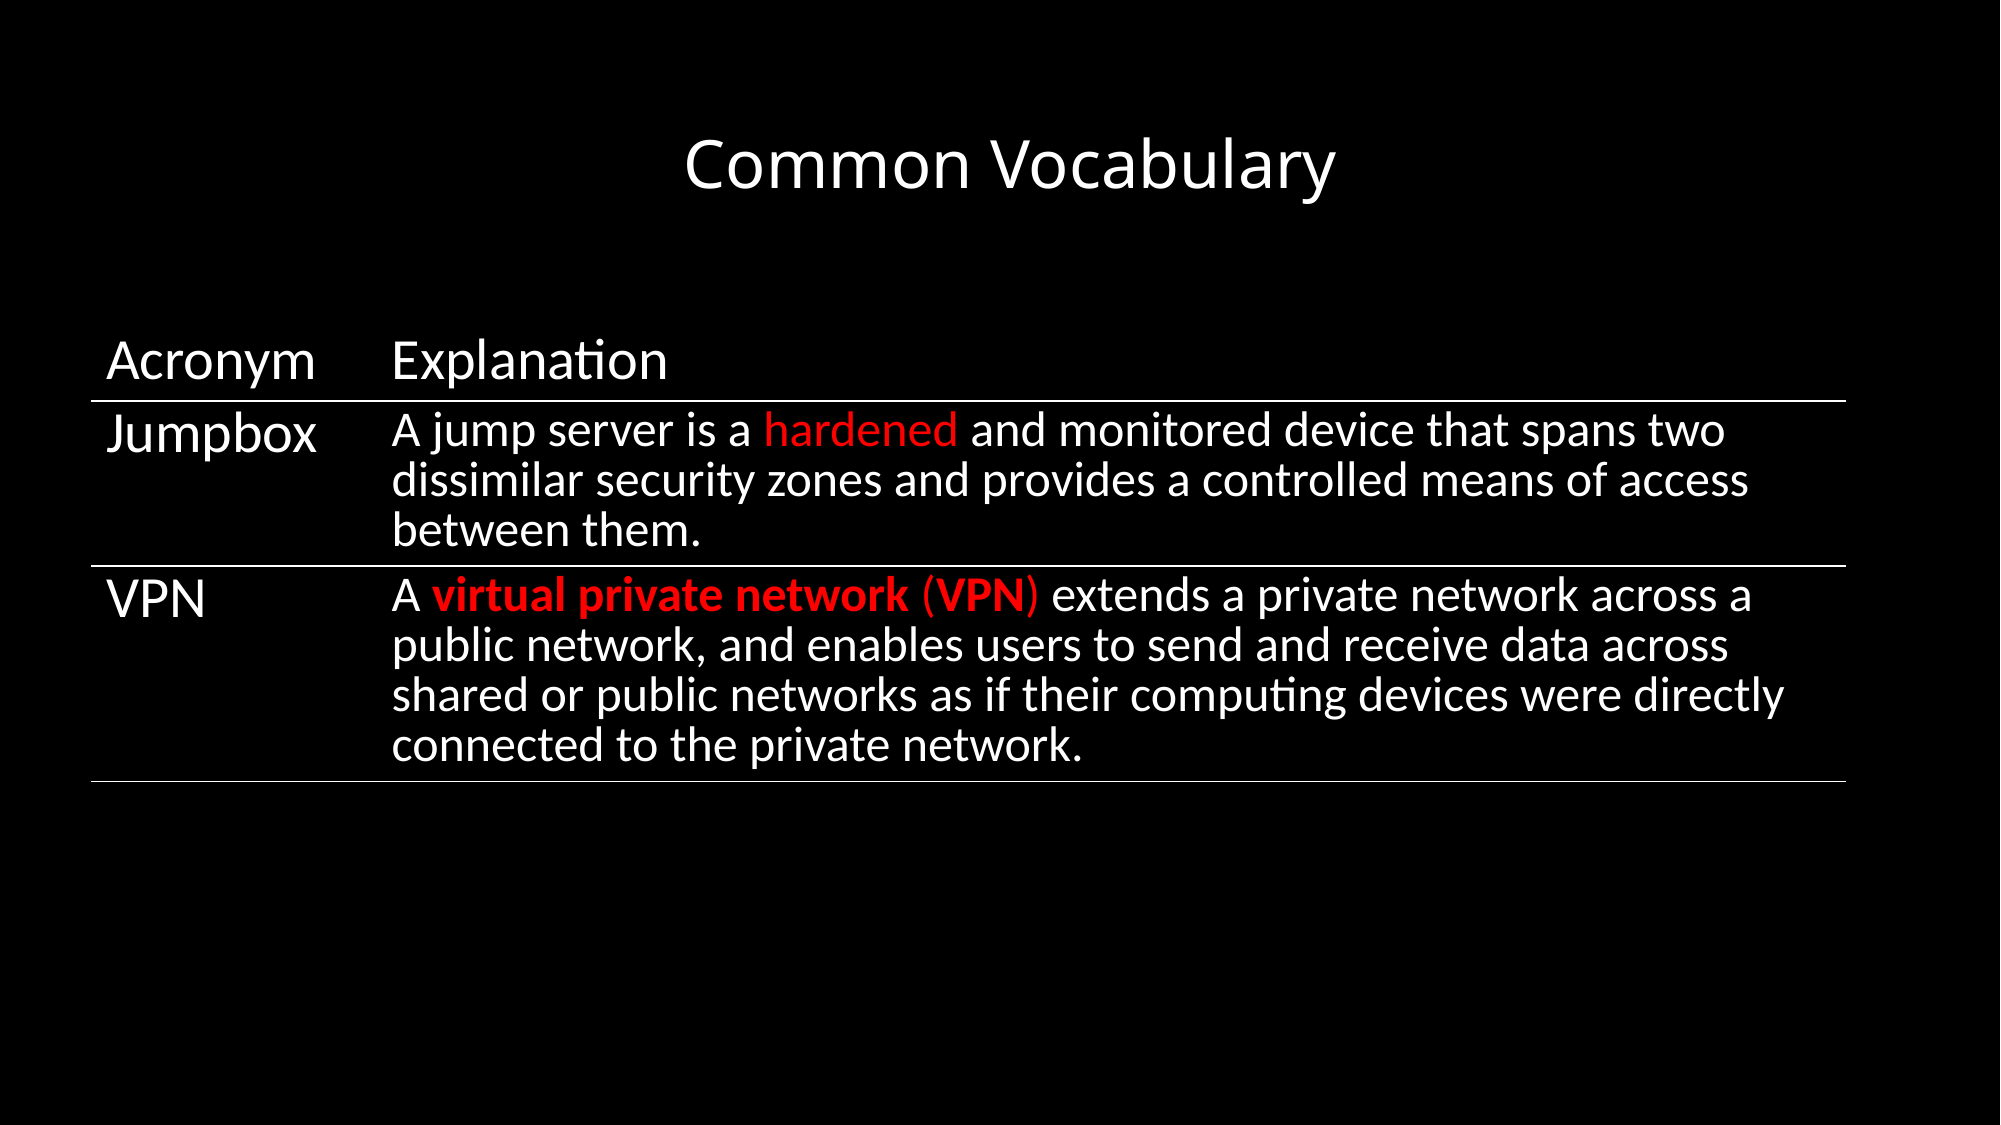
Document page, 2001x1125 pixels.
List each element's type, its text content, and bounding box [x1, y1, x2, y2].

table_cell Jumpbox [91, 402, 377, 565]
table_header Acronym [91, 328, 377, 400]
table_cell VPN [91, 567, 377, 781]
table_header Explanation [377, 328, 1846, 400]
table_cell A jump server is a hardened and monitored device that spans two dissimilar security zones and provides a controlled means of access between them. [377, 402, 1846, 565]
title Common Vocabulary [91, 105, 1931, 228]
table_cell A virtual private network (VPN) extends a private network across a public network, and enables users to send and receive data across shared or public networks as if their computing devices were directly connected to the private network. [377, 567, 1846, 781]
